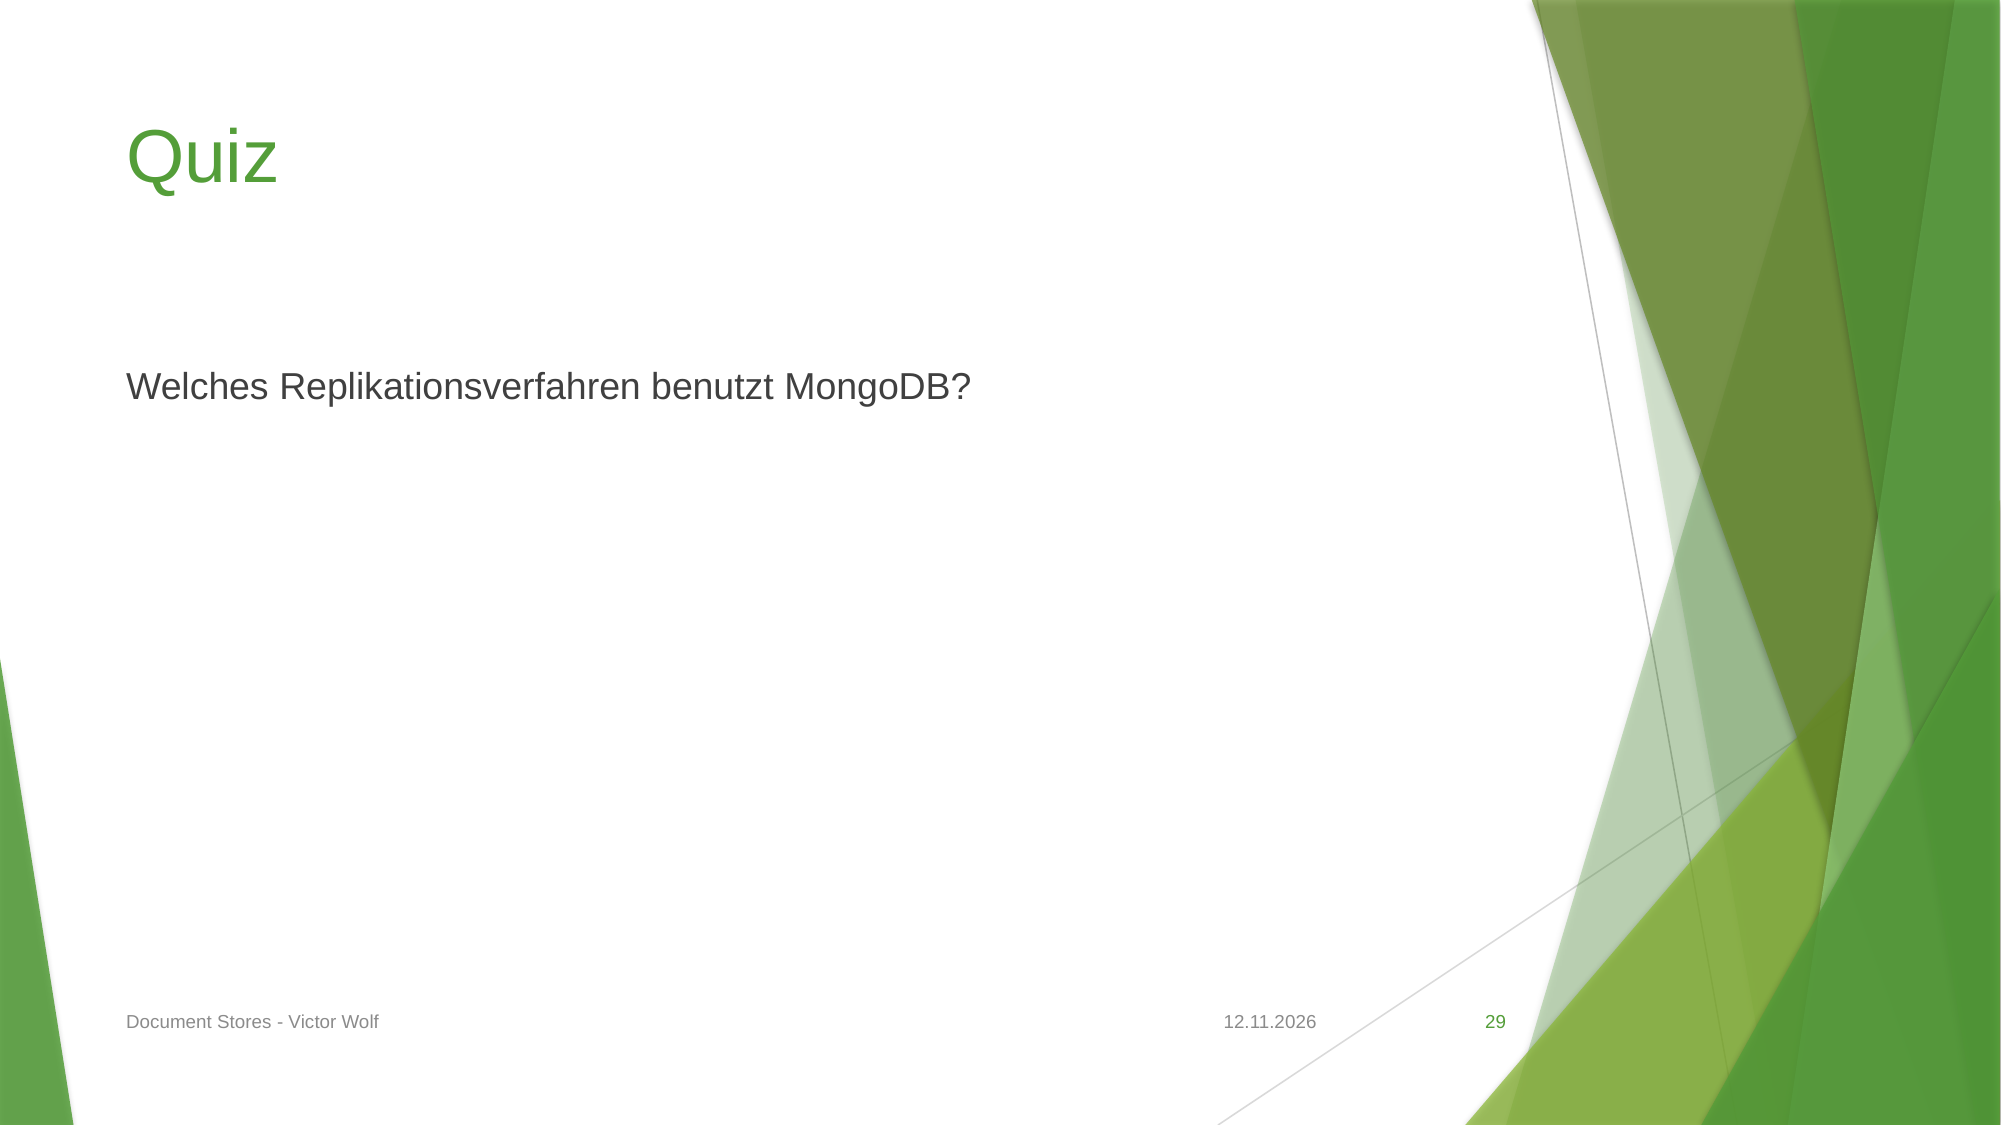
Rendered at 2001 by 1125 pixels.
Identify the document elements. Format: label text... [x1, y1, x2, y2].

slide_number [1181, 991, 1332, 1051]
list Welches Replikationsverfahren benutzt MongoDB? [111, 354, 1522, 992]
footer Document Stores - Victor Wolf [111, 991, 1145, 1051]
slide_number 29 [1409, 991, 1522, 1051]
title Quiz [111, 99, 1522, 317]
